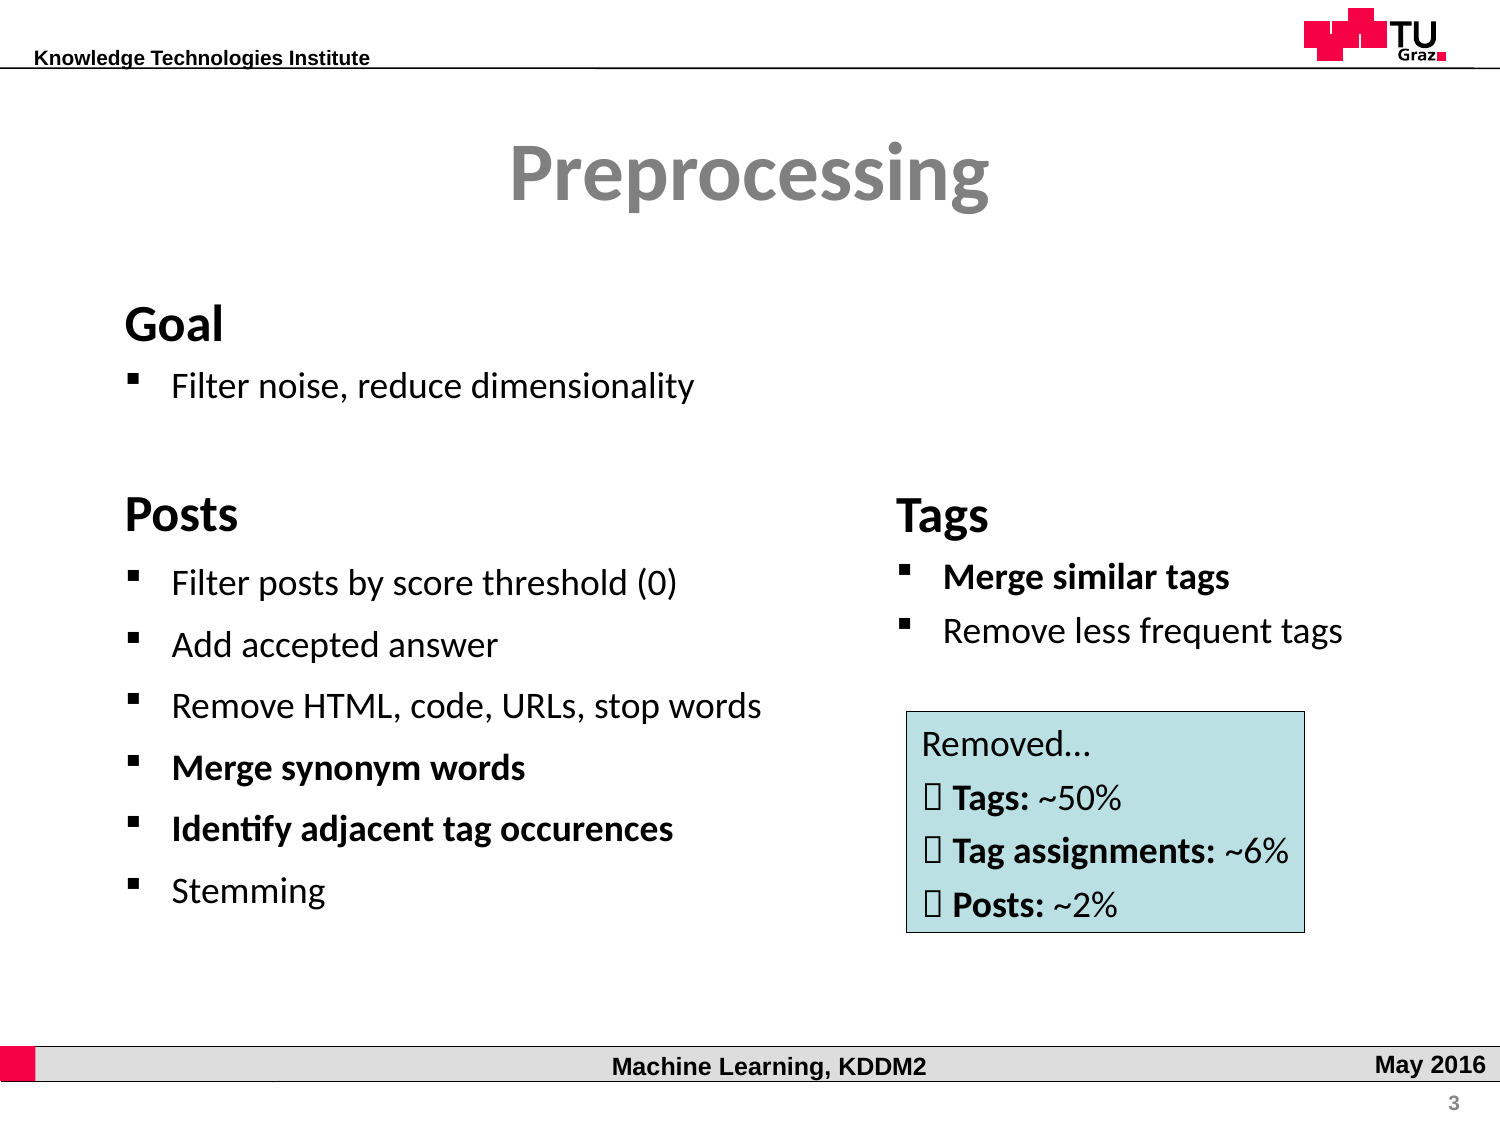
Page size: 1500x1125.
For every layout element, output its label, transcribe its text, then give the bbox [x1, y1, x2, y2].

text_box Removed…  Tags: ~50%  Tag assignments: ~6%  Posts: ~2% [906, 711, 1305, 933]
text_box Goal Filter noise, reduce dimensionality [109, 269, 1286, 414]
list Posts Filter posts by score threshold (0) Add accepted answer Remove HTML, code, URLs, stop words Merge synonym words Identify adjacent tag occurences Stemming [109, 459, 834, 955]
text_box Preprocessing [75, 79, 1425, 256]
text_box Tags Merge similar tags Remove less frequent tags [881, 460, 1392, 658]
